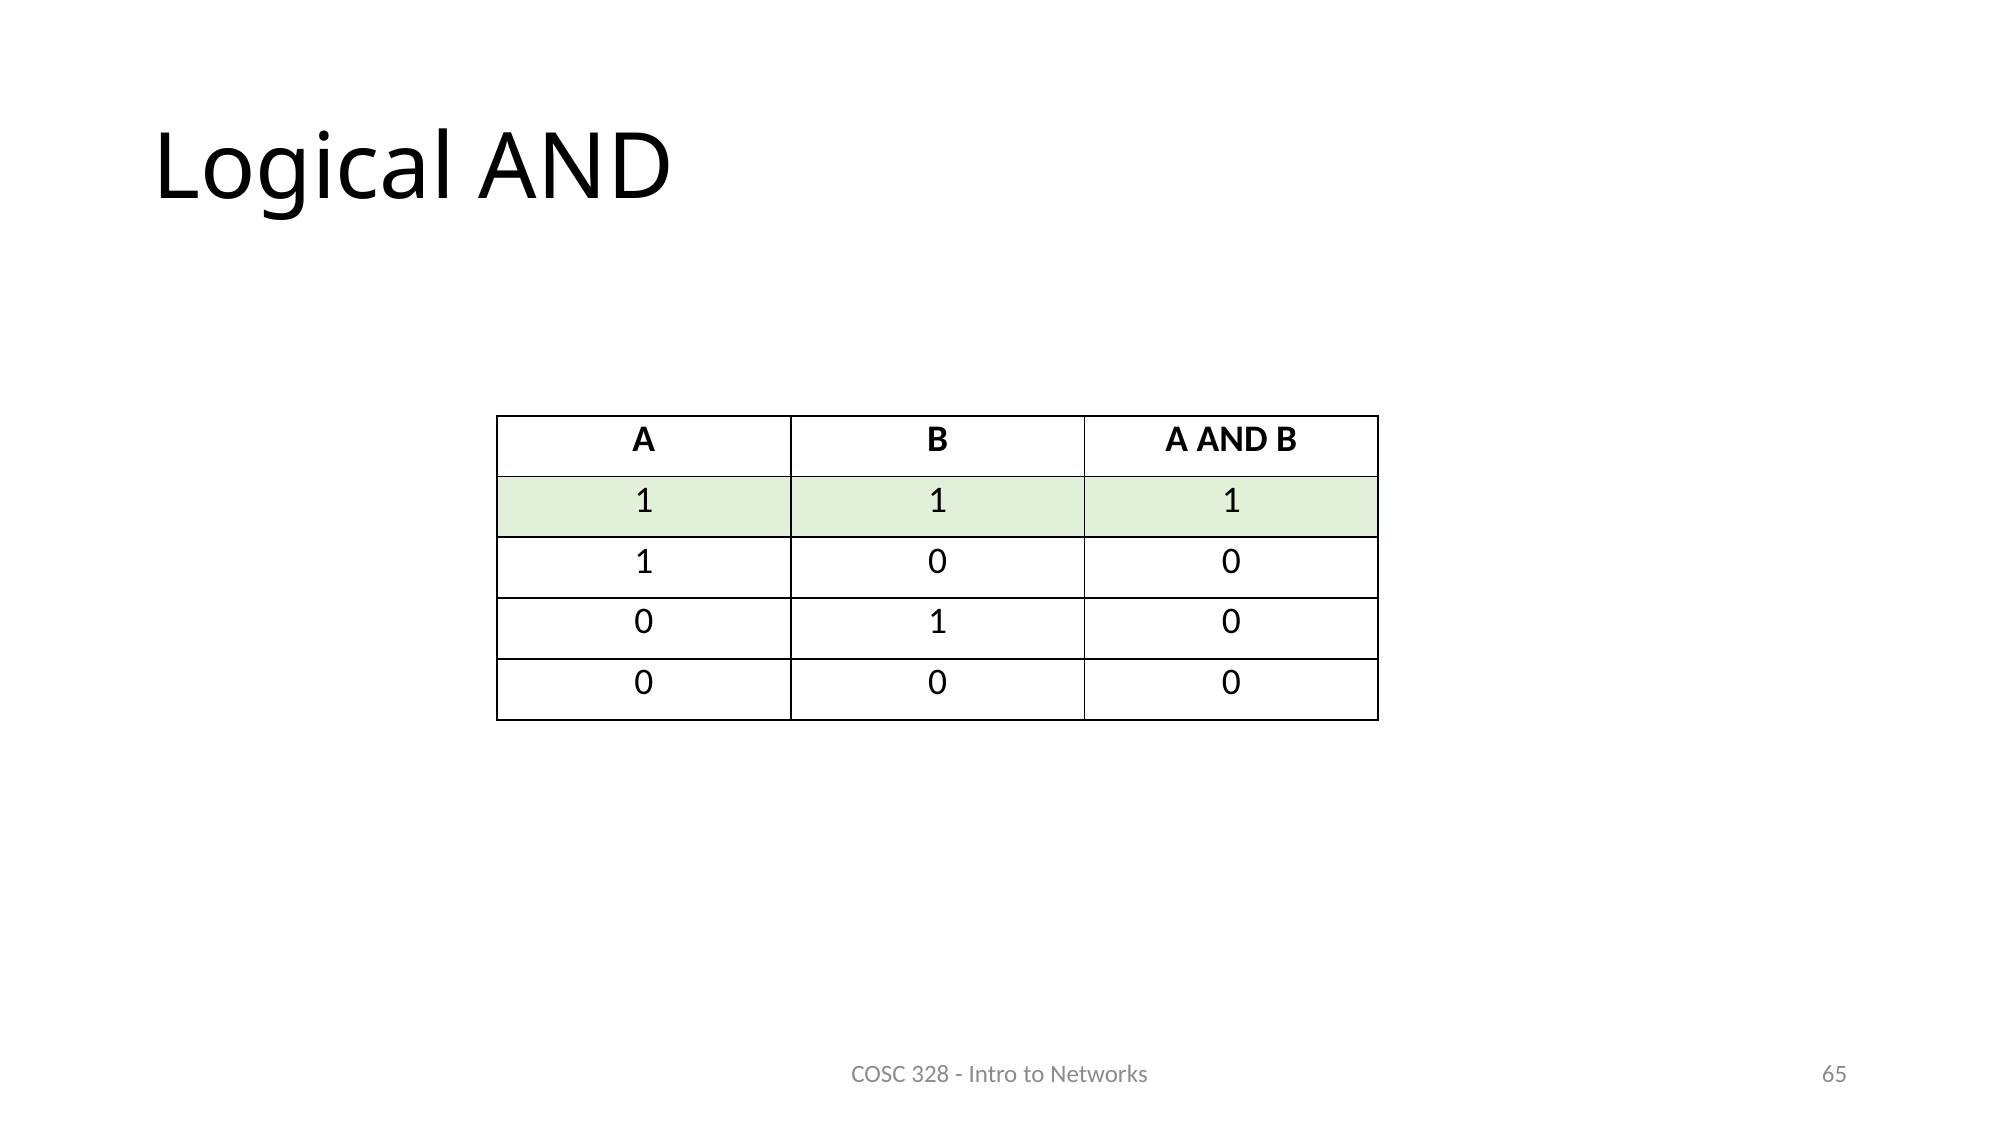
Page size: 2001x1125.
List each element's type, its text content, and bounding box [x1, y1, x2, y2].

table_cell 1 [1085, 477, 1377, 536]
table_cell 0 [1085, 599, 1377, 658]
table_cell 0 [792, 660, 1084, 719]
table_cell 0 [1085, 538, 1377, 597]
slide_number 65 [1412, 1042, 1863, 1103]
title Logical AND [137, 59, 1863, 278]
table_cell 1 [498, 538, 790, 597]
table_cell 0 [498, 660, 790, 719]
table_cell 0 [792, 538, 1084, 597]
footer COSC 328 - Intro to Networks [662, 1042, 1338, 1103]
table_header A AND B [1085, 417, 1377, 476]
table_cell 1 [498, 477, 790, 536]
table_cell 1 [792, 477, 1084, 536]
table_cell 0 [1085, 660, 1377, 719]
table_header A [498, 417, 790, 476]
table_cell 1 [792, 599, 1084, 658]
table_header B [792, 417, 1084, 476]
table_cell 0 [498, 599, 790, 658]
